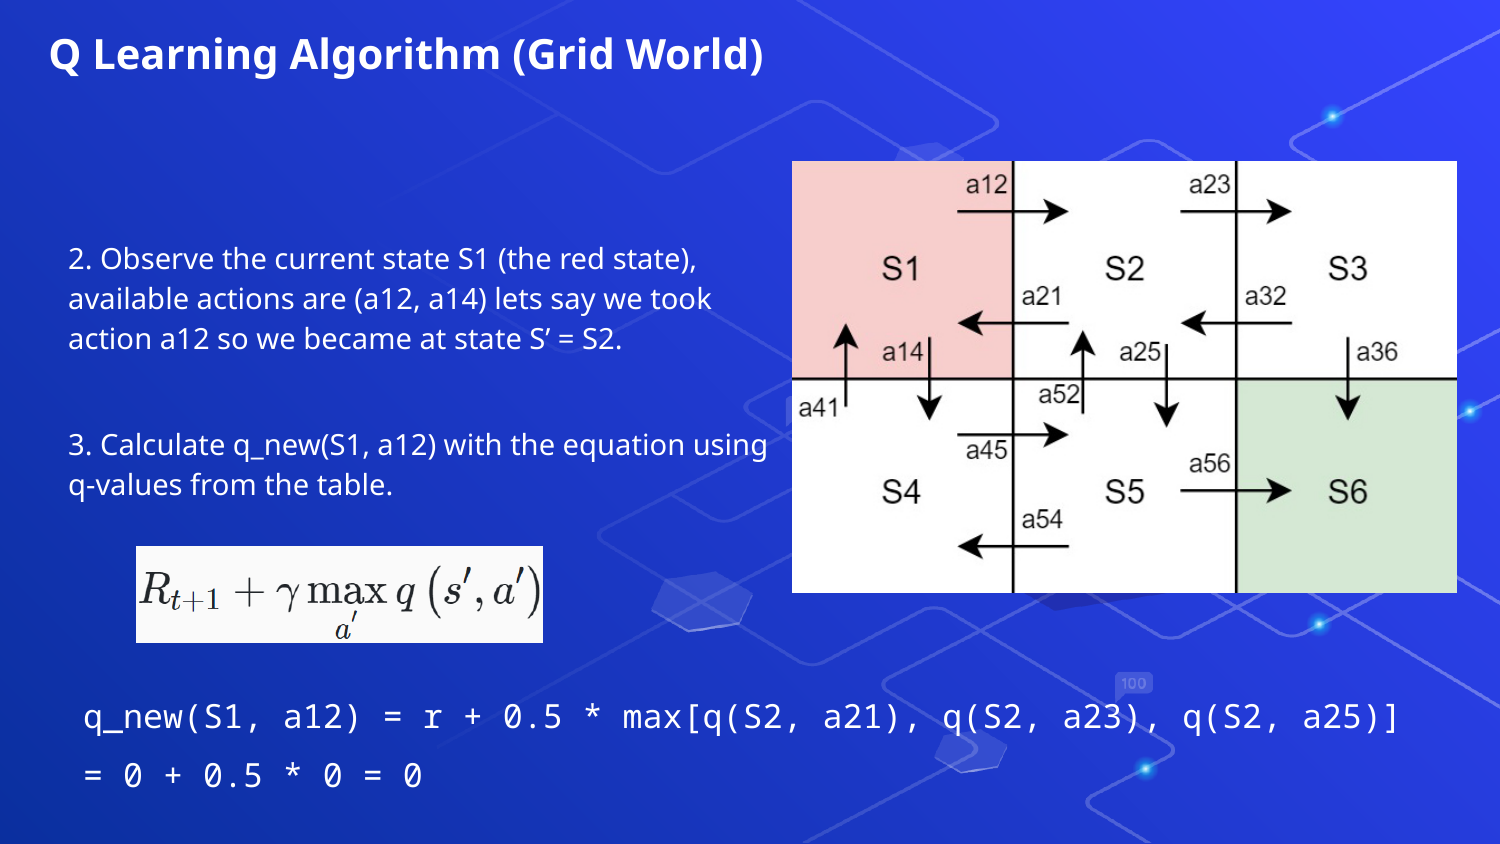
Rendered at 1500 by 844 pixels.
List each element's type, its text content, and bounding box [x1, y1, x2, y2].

text_box Q Learning Algorithm (Grid World) [33, 13, 897, 86]
picture [0, 0, 1500, 844]
text_box 2. Observe the current state S1 (the red state), available actions are (a12, a14) lets say we took action a12 so we became at state S’ = S2. 3. Calculate q_new(S1, a12) with the equation using q-values from the table. [53, 227, 786, 509]
text_box q_new(S1, a12) = r + 0.5 * max[q(S2, a21), q(S2, a23), q(S2, a25)] = 0 + 0.5 * 0 = 0 [68, 682, 1432, 802]
